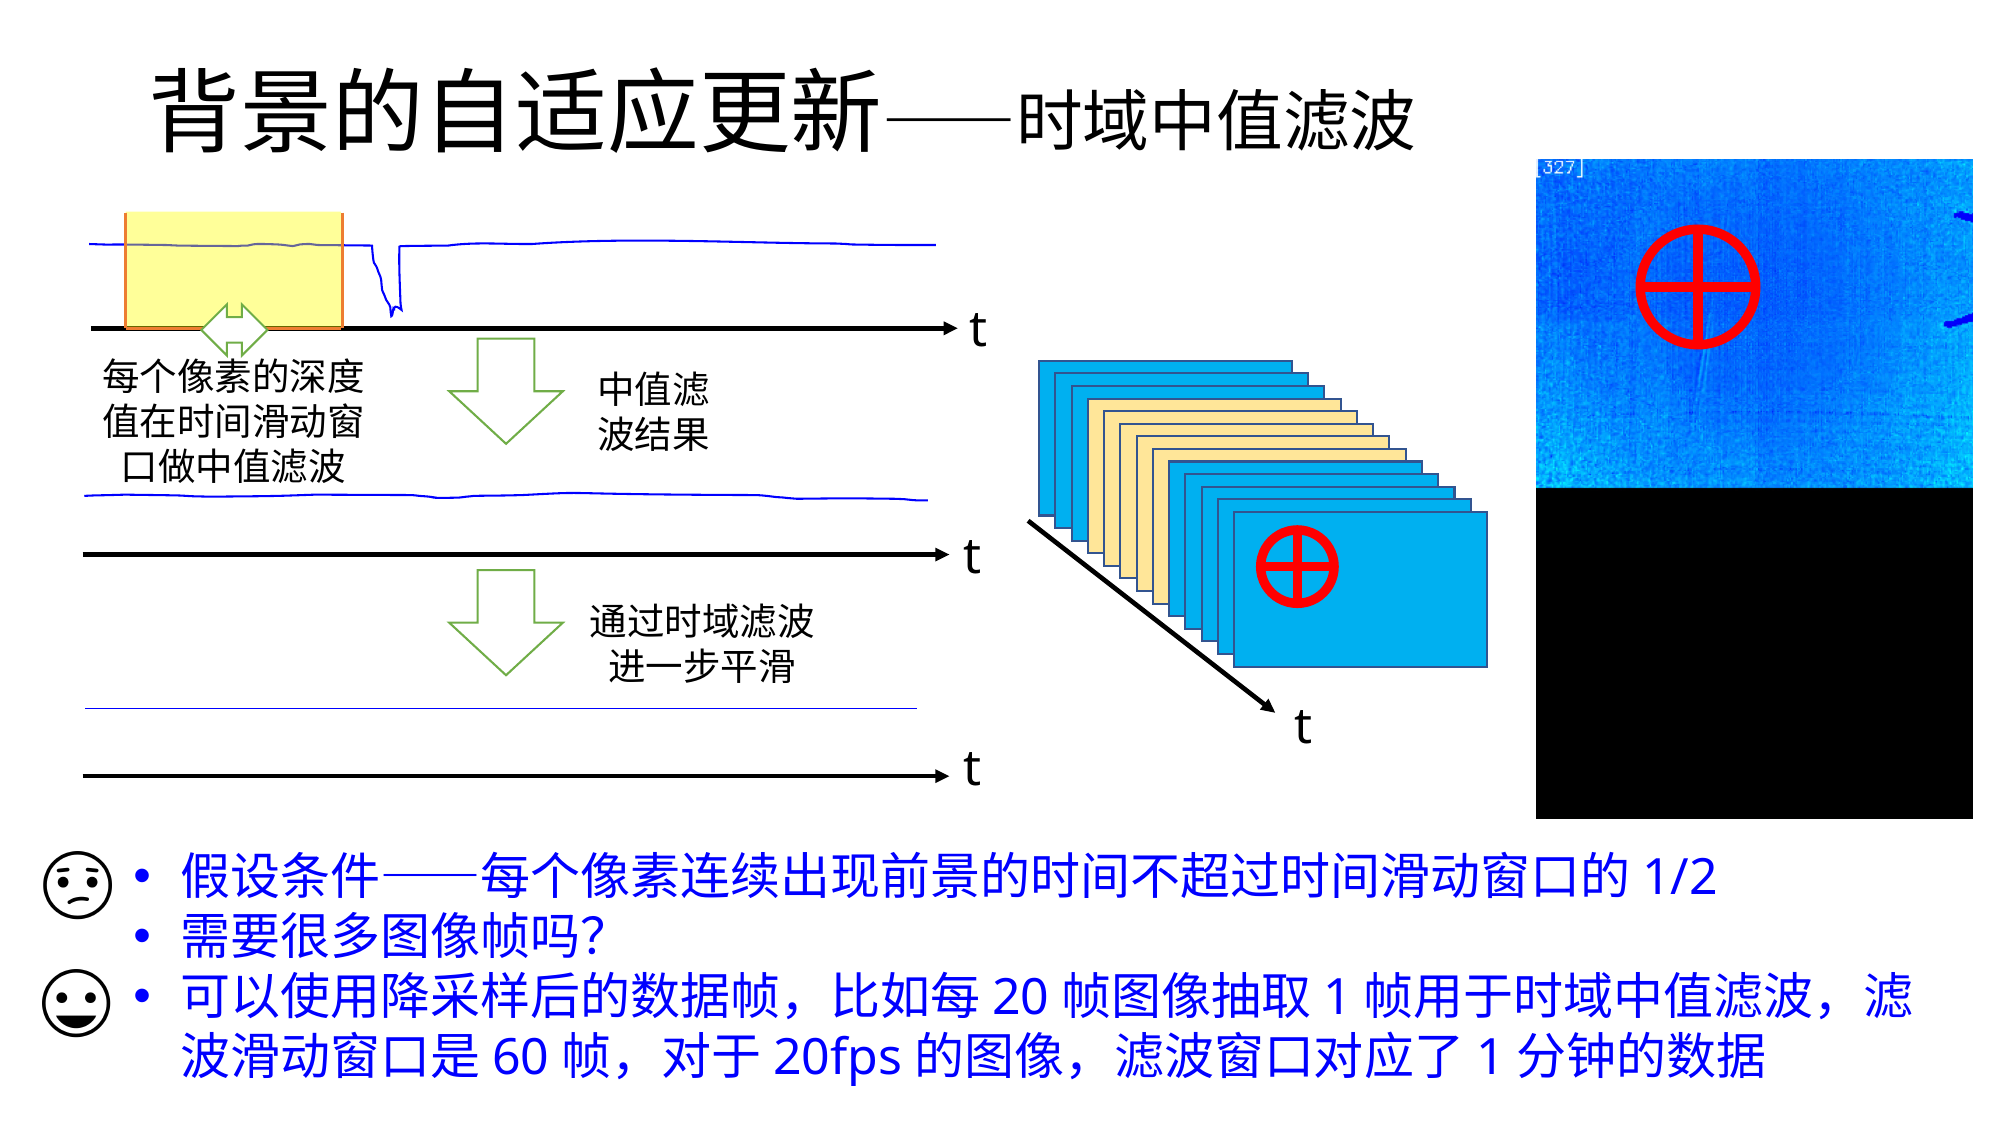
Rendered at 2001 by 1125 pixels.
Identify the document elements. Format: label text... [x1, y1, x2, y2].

text_box t [955, 289, 1026, 365]
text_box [1071, 385, 1325, 541]
text_box 通过时域滤波进一步平滑 [574, 590, 831, 696]
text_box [1169, 461, 1423, 617]
picture [33, 960, 119, 1046]
text_box t [1279, 686, 1350, 762]
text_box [1201, 486, 1455, 642]
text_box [1234, 511, 1488, 667]
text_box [1185, 474, 1439, 629]
text_box 每个像素的深度值在时间滑动窗口做中值滤波 [85, 345, 382, 495]
text_box t [948, 728, 1019, 804]
text_box [446, 569, 566, 677]
picture [34, 842, 121, 928]
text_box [1136, 436, 1390, 592]
text_box 假设条件——每个像素连续出现前景的时间不超过时间滑动窗口的1/2 需要很多图像帧吗？ 可以使用降采样后的数据帧，比如每20帧图像抽取1帧用于时域中值滤波，滤波滑动窗口是60帧，对于20fps的图像，滤波窗口对应了1分钟的数据 [118, 837, 1960, 1093]
text_box [446, 337, 566, 446]
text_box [1217, 499, 1471, 655]
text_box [1055, 373, 1309, 529]
title 背景的自适应更新——时域中值滤波 [133, 38, 1859, 193]
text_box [1087, 398, 1341, 554]
text_box [89, 242, 124, 246]
text_box [84, 491, 928, 502]
text_box 中值滤波结果 [582, 358, 745, 464]
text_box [1104, 411, 1358, 566]
text_box [199, 329, 269, 359]
text_box [344, 239, 936, 319]
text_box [1039, 360, 1292, 516]
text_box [1120, 423, 1374, 579]
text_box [1535, 159, 1974, 820]
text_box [125, 211, 343, 329]
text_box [1027, 520, 1276, 713]
text_box t [948, 516, 1019, 592]
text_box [1152, 448, 1406, 604]
